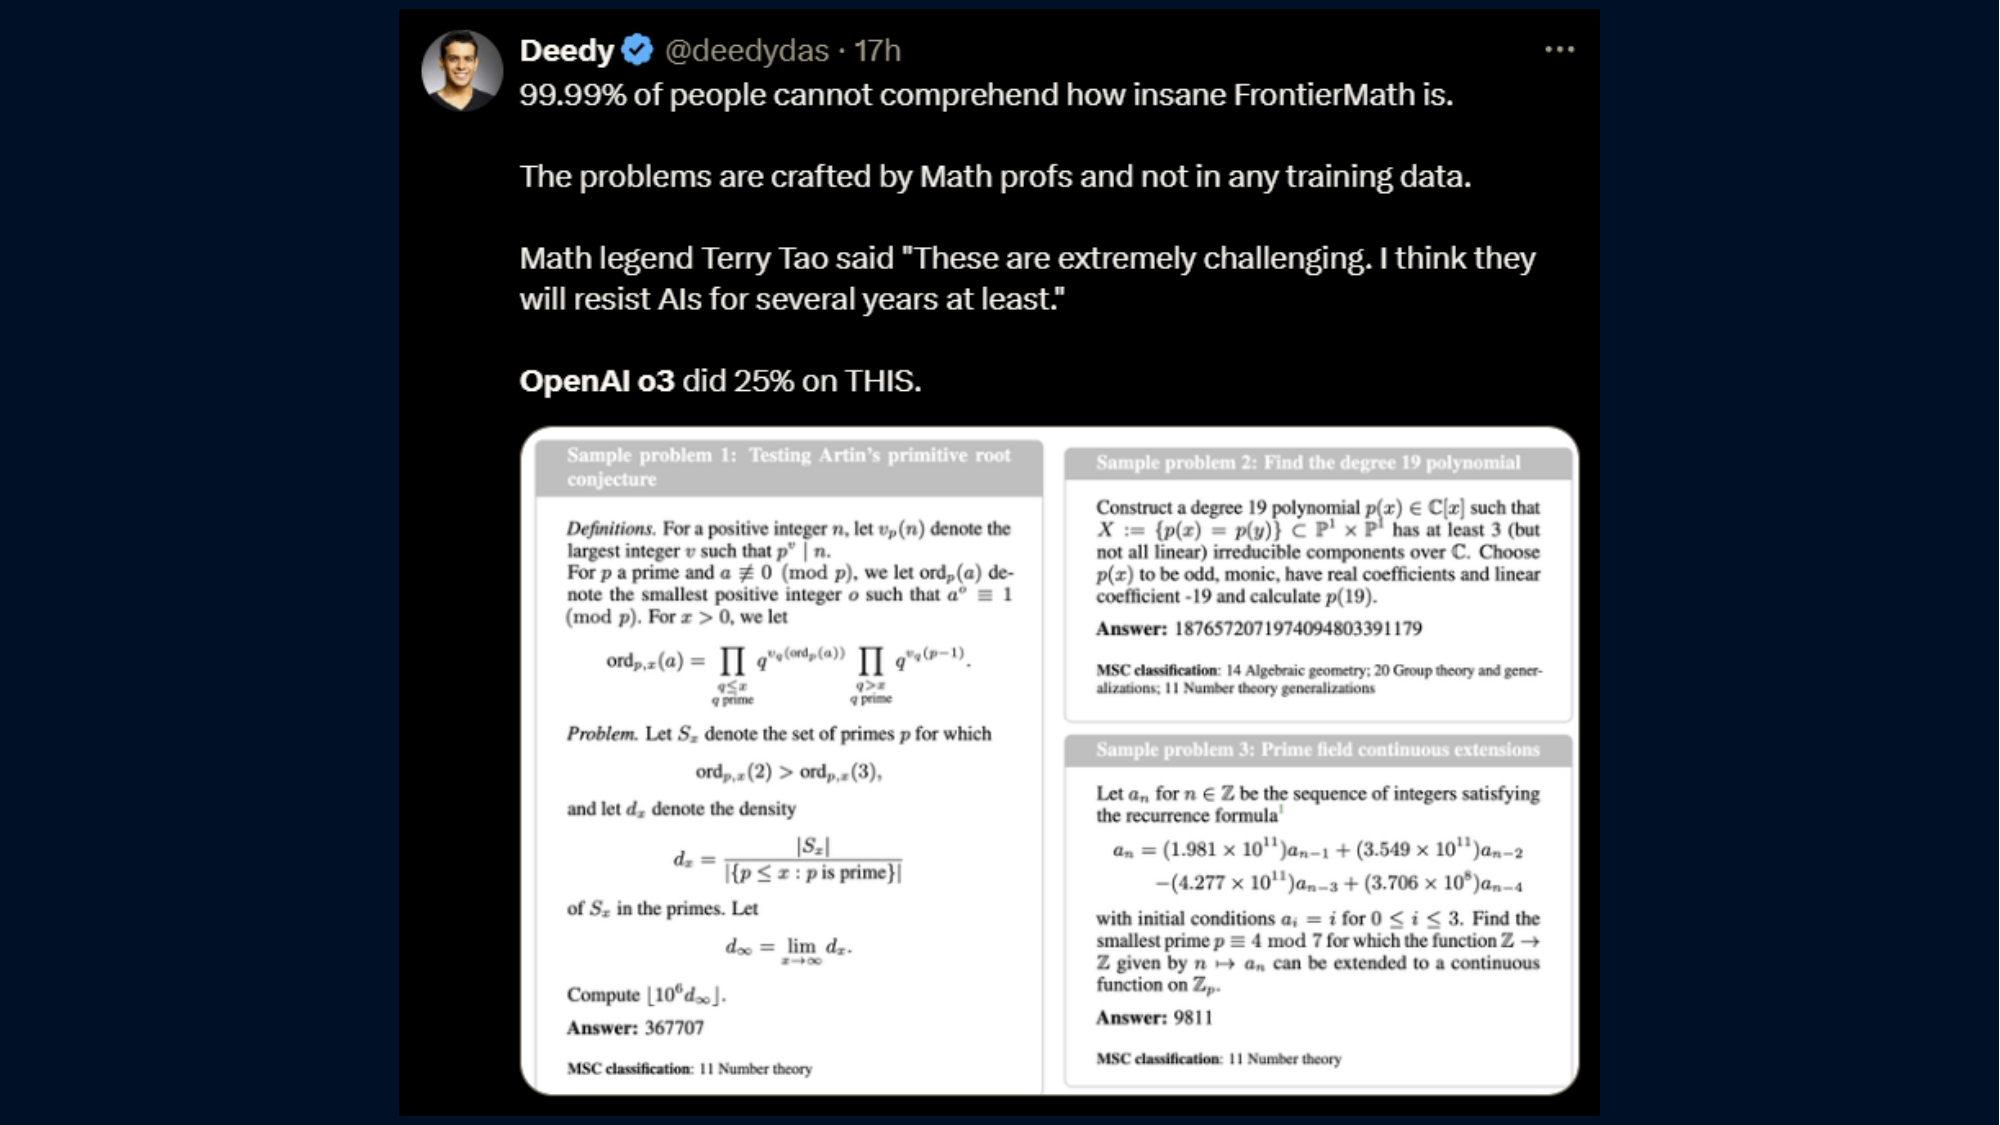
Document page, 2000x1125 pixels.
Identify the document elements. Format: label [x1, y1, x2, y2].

picture [399, 9, 1600, 1116]
